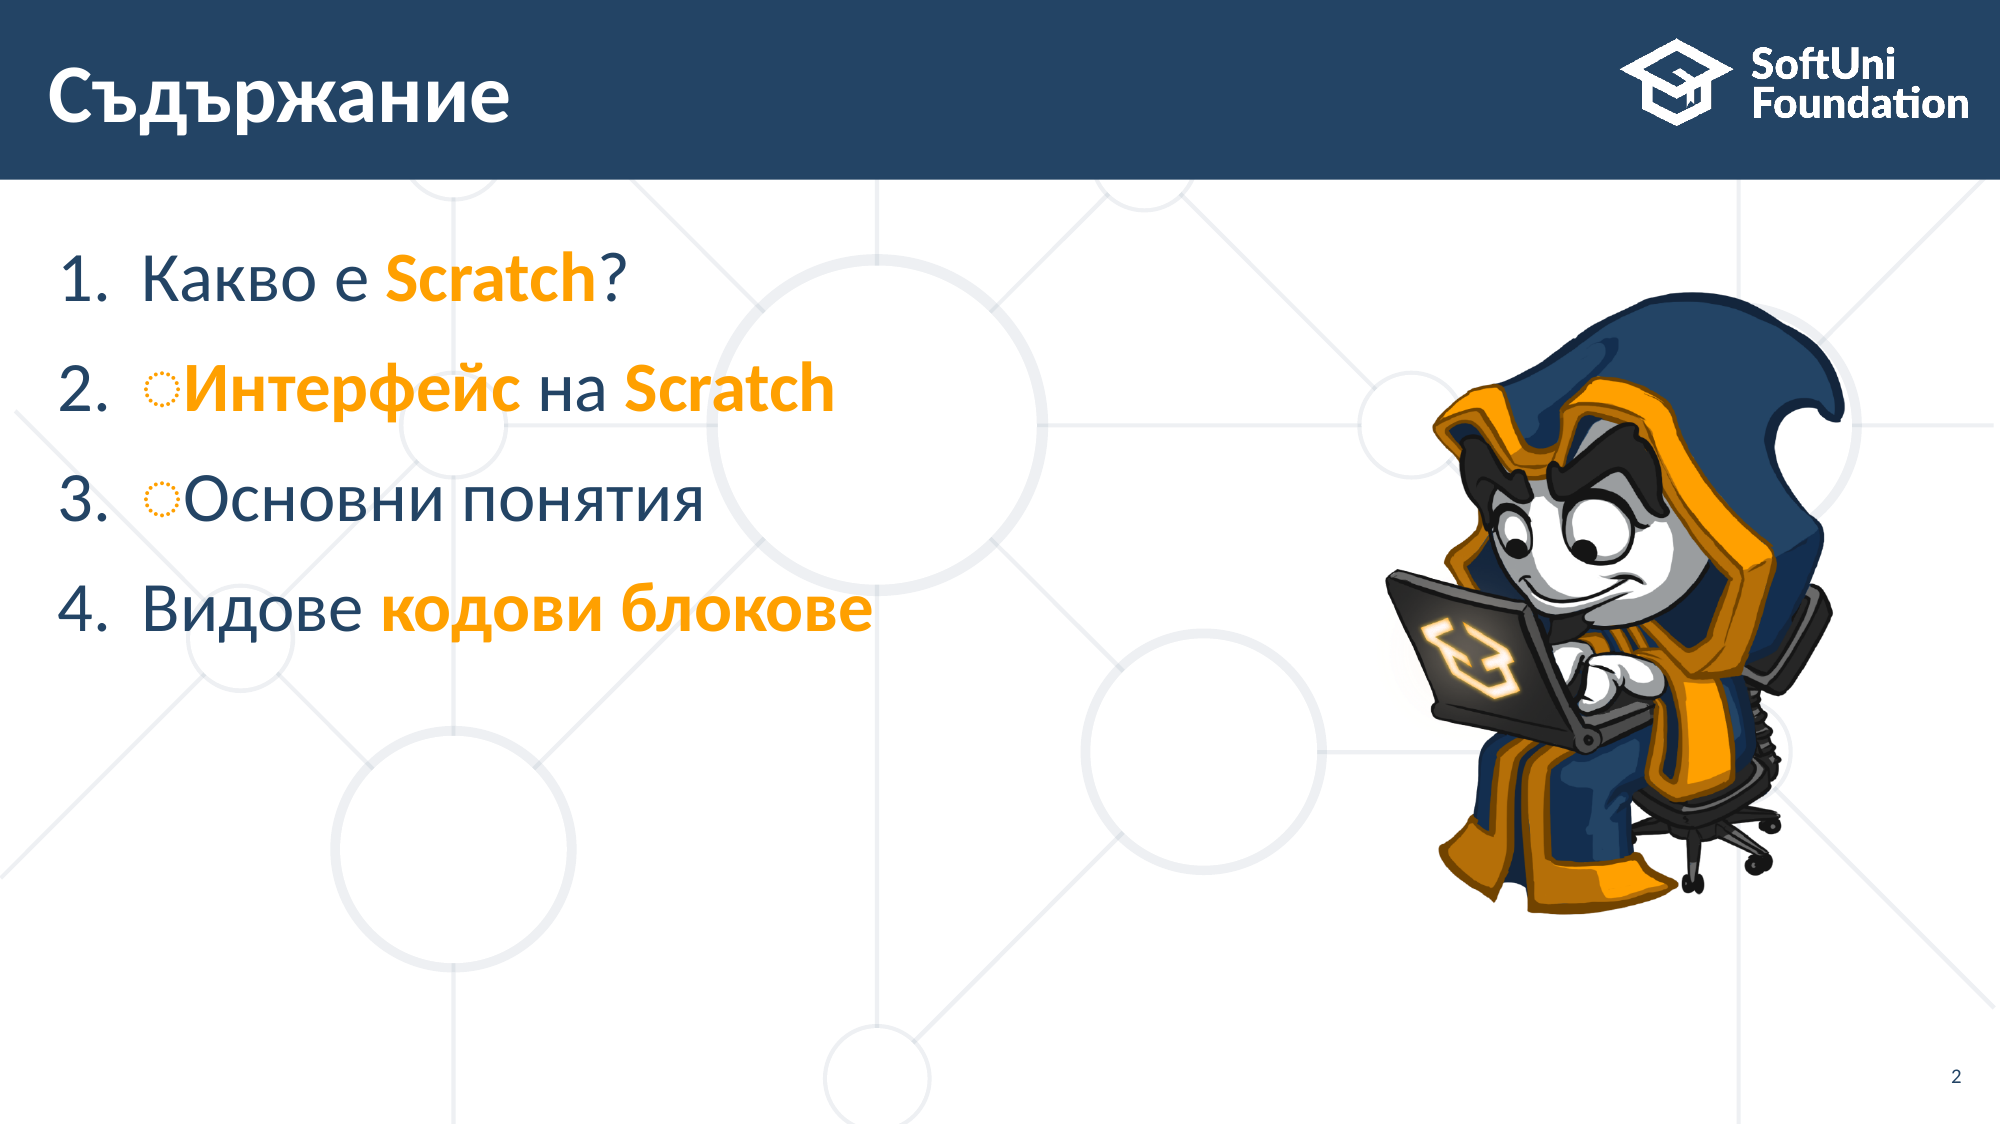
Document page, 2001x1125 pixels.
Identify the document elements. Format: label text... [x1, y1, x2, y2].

picture [1619, 38, 1968, 126]
title Съдържание [31, 16, 1591, 162]
picture [1341, 231, 1884, 951]
list Какво е Scratch? ͏Интерфейс на Scratch ͏Основни понятия Видове кодови блокове [39, 224, 1341, 979]
slide_number 2 [1897, 1049, 1968, 1101]
